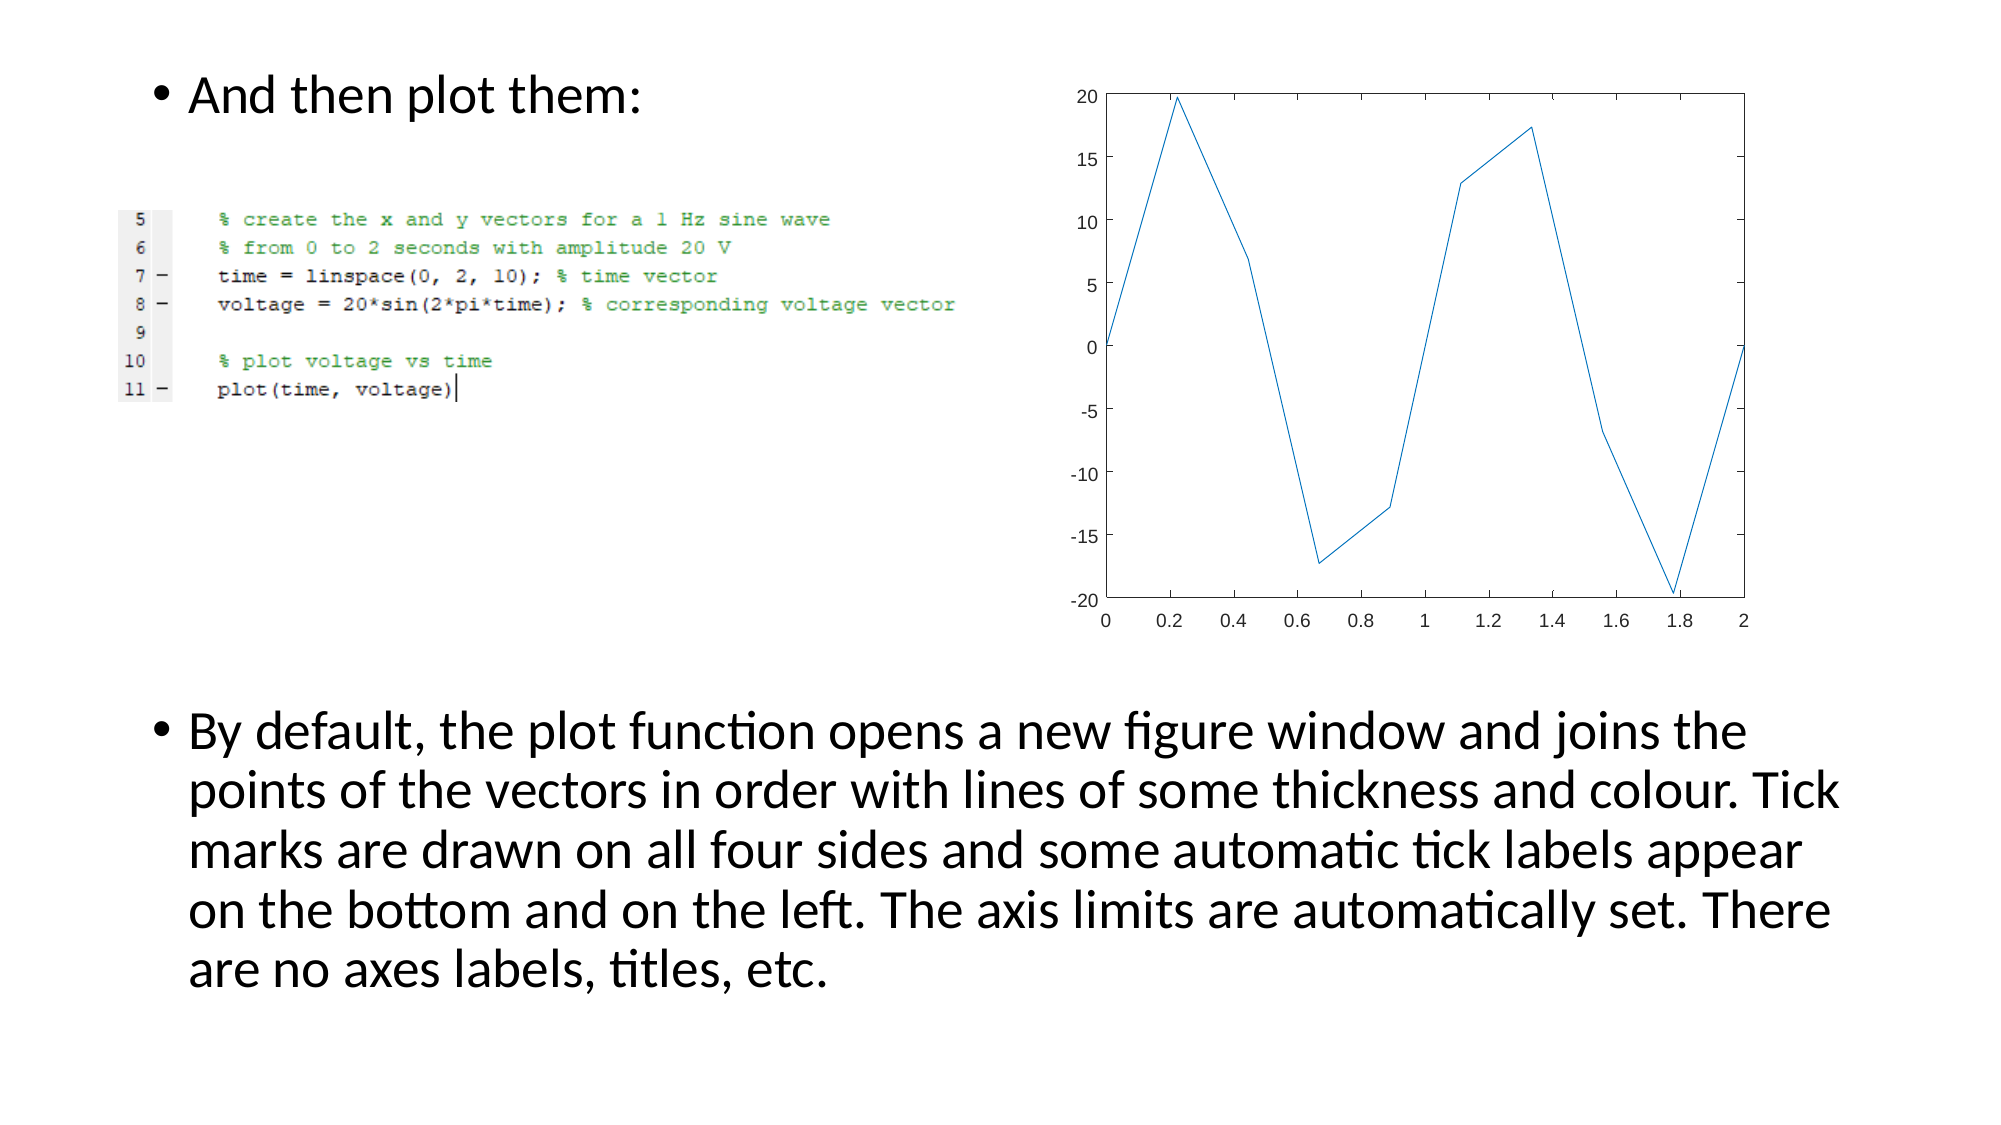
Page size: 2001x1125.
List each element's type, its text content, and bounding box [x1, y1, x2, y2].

picture [118, 47, 1821, 664]
list And then plot them: By default, the plot function opens a new figure window and joins the points of the vectors in order with lines of some thickness and colour. Tick marks are drawn on all four sides and some automatic tick labels appear on the bottom and on the left. The axis limits are automatically set. There are no axes labels, titles, etc. [137, 58, 1861, 1014]
